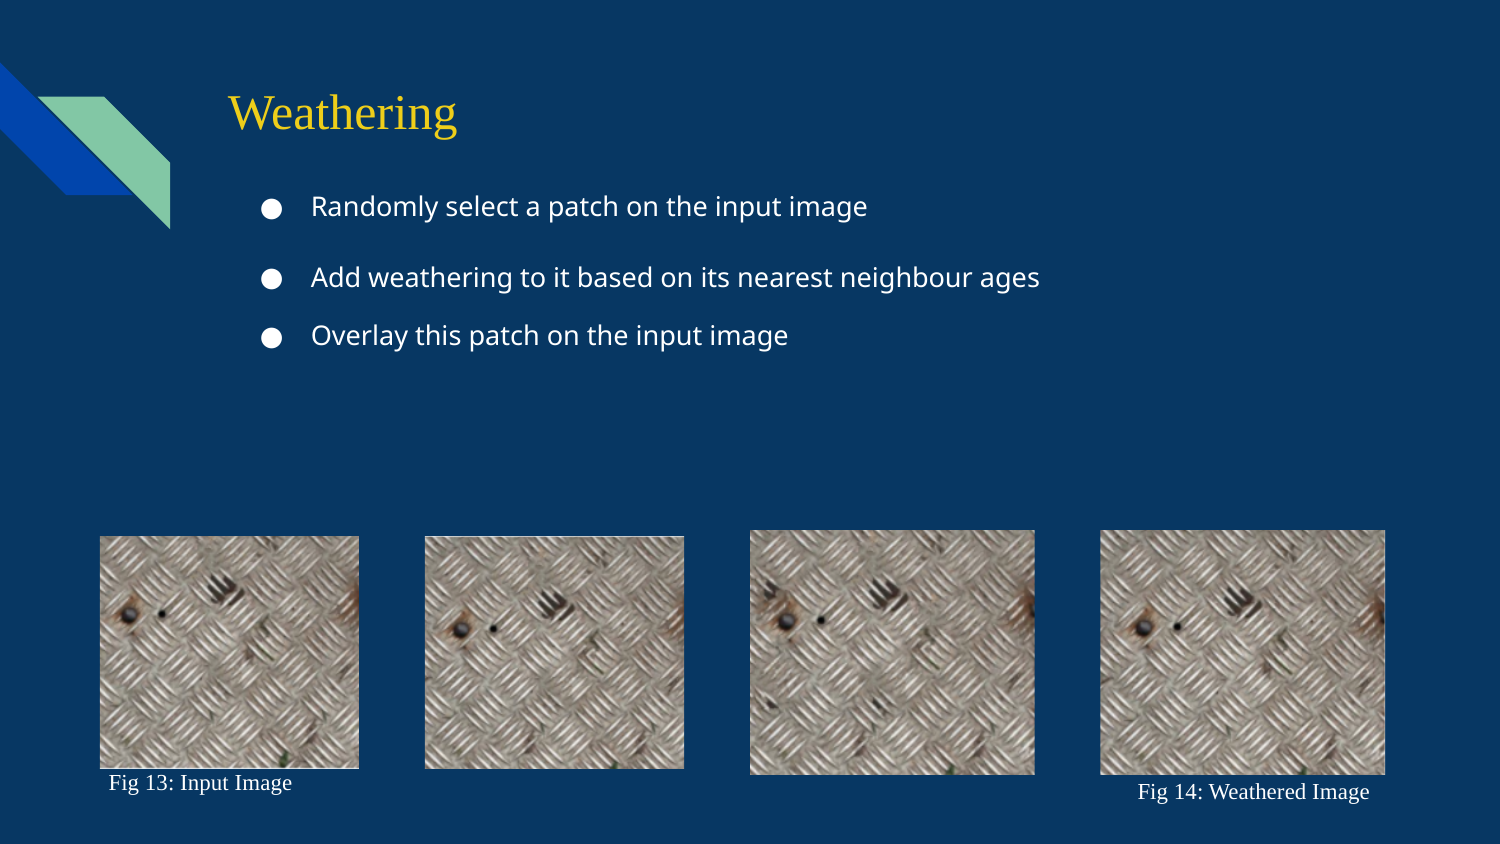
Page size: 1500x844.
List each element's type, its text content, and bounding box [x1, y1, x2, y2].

title Weathering [212, 64, 1368, 215]
picture [1100, 530, 1386, 775]
picture [99, 535, 360, 769]
picture [749, 530, 1035, 775]
picture [424, 535, 685, 769]
text_box Fig 14: Weathered Image [1122, 761, 1395, 795]
list Randomly select a patch on the input image Add weathering to it based on its nearest neighbour ages Overlay this patch on the input image [220, 169, 1376, 486]
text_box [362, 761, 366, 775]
